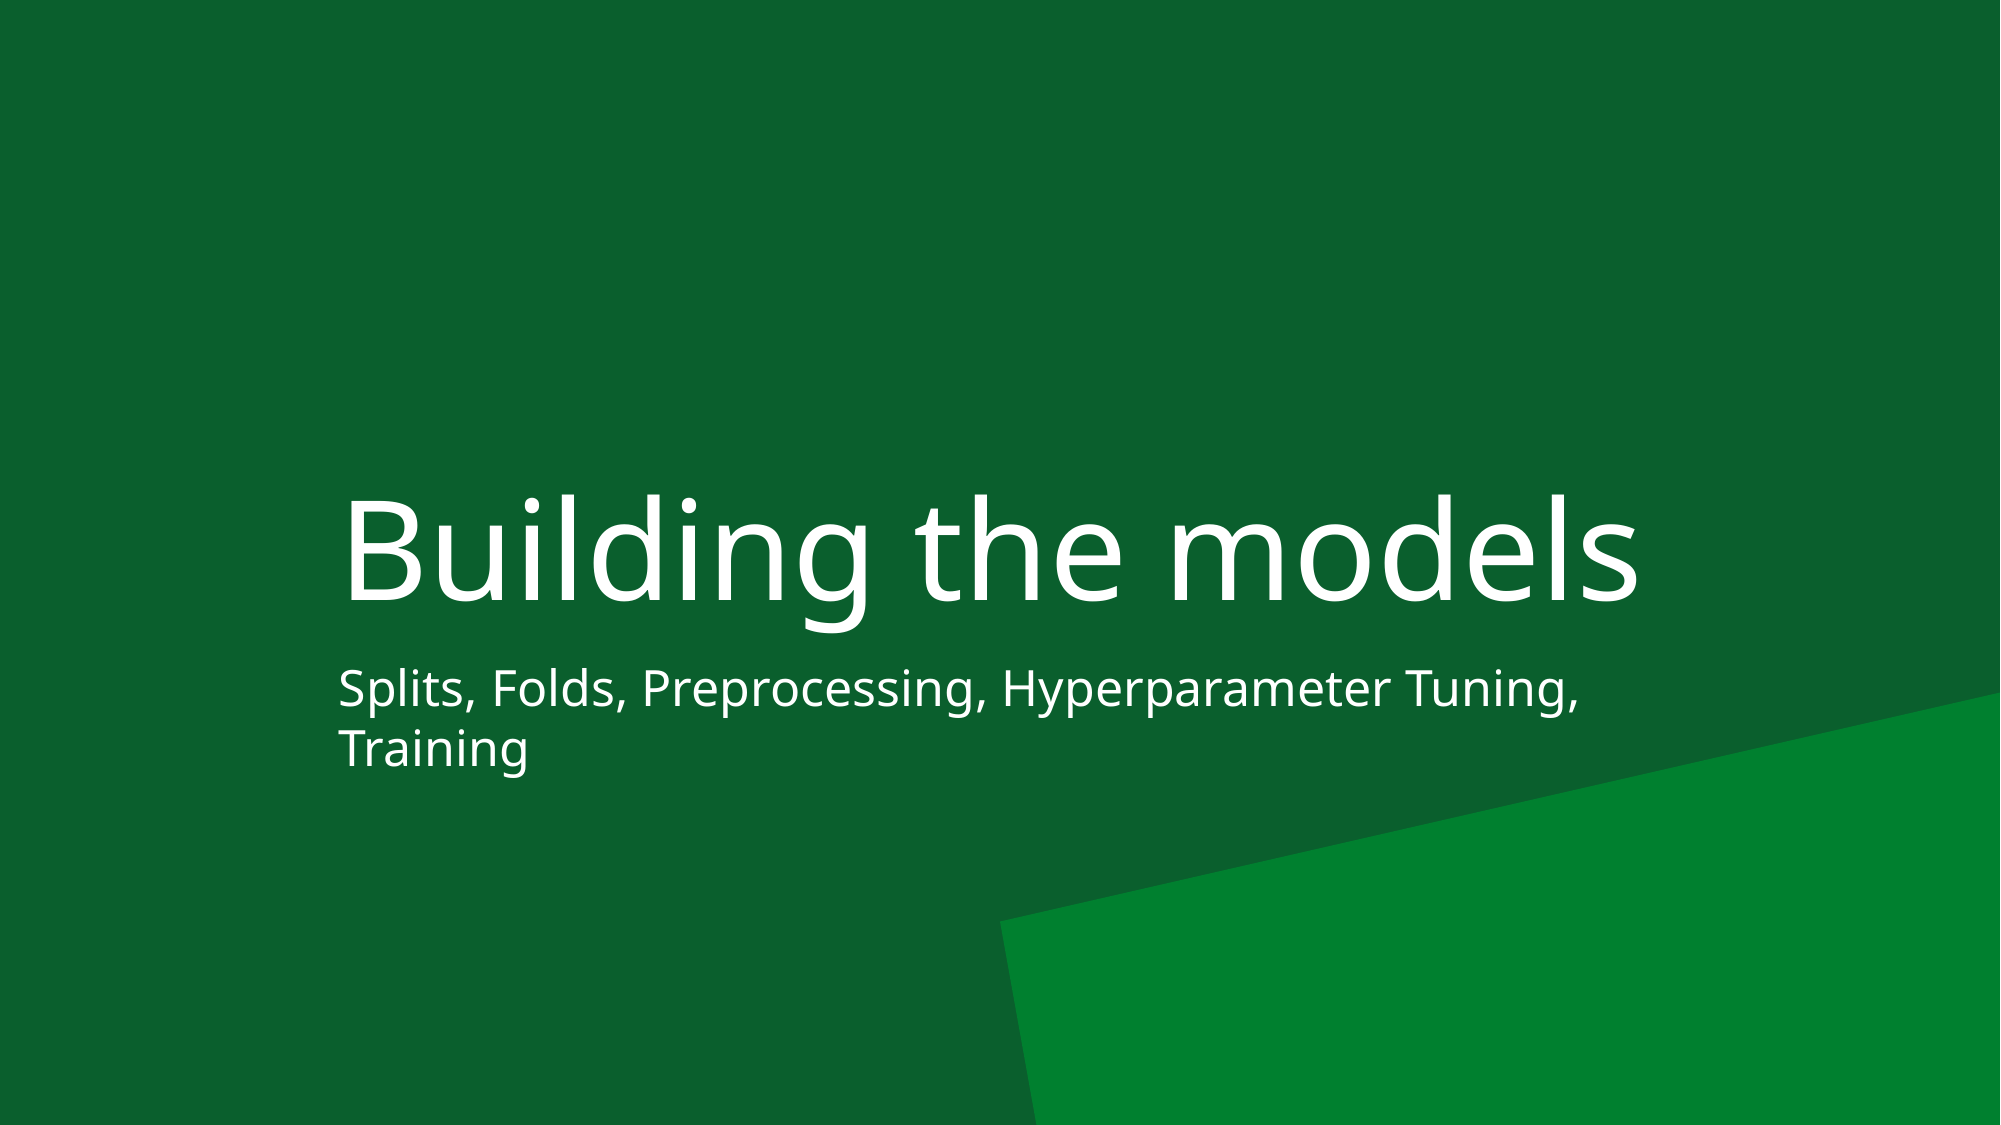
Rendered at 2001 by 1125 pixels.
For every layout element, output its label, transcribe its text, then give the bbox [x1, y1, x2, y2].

title Building the models [338, 82, 1922, 629]
list Splits, Folds, Preprocessing, Hyperparameter Tuning, Training [338, 656, 1657, 980]
